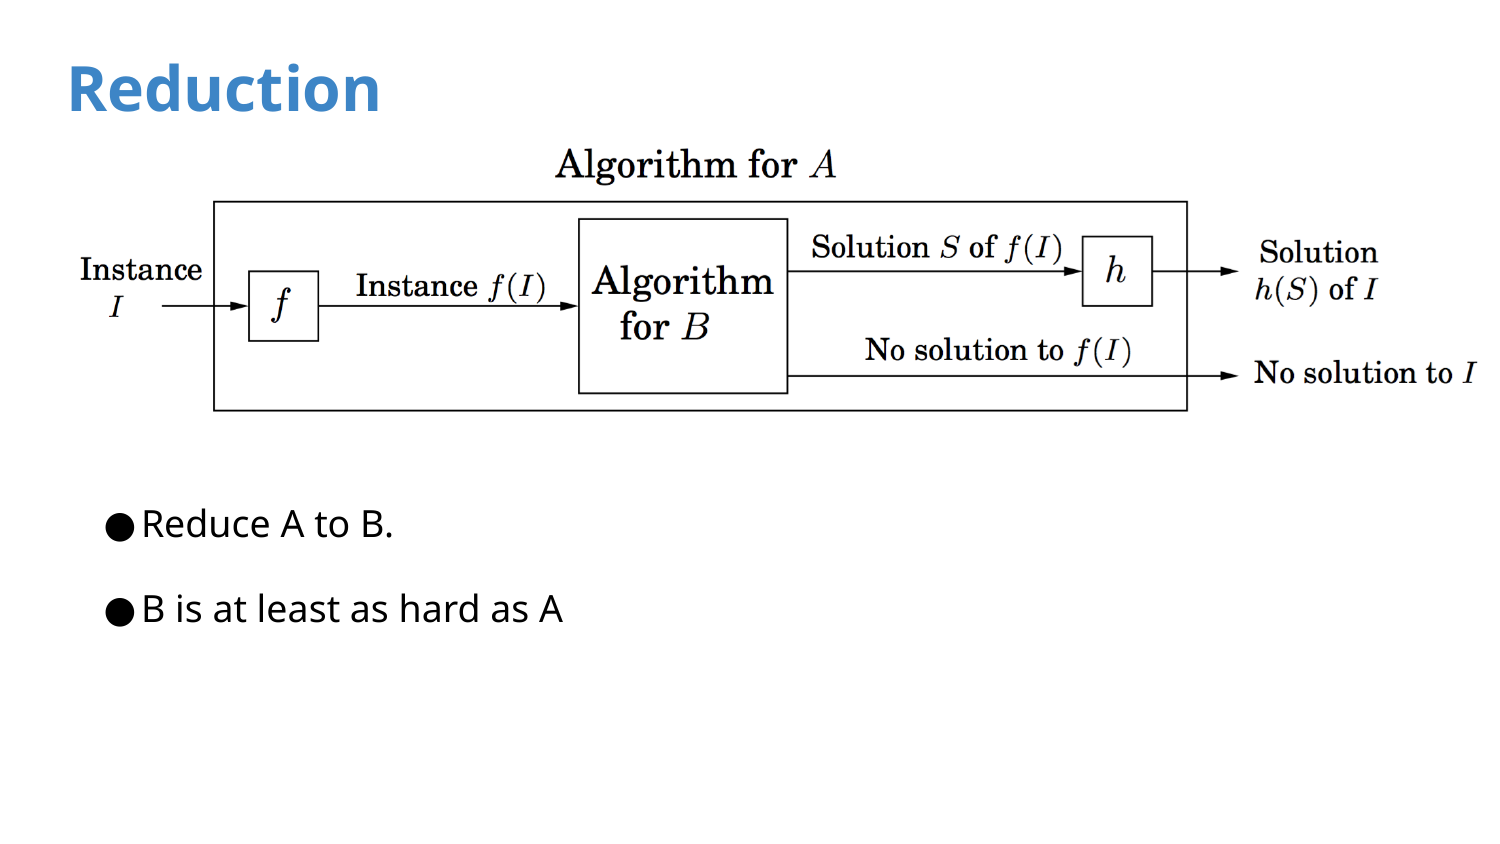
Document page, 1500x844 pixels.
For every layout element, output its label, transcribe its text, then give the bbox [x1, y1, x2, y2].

list Reduce A to B. B is at least as hard as A [51, 478, 1449, 761]
title Reduction [51, 34, 1449, 126]
picture [49, 128, 1500, 436]
